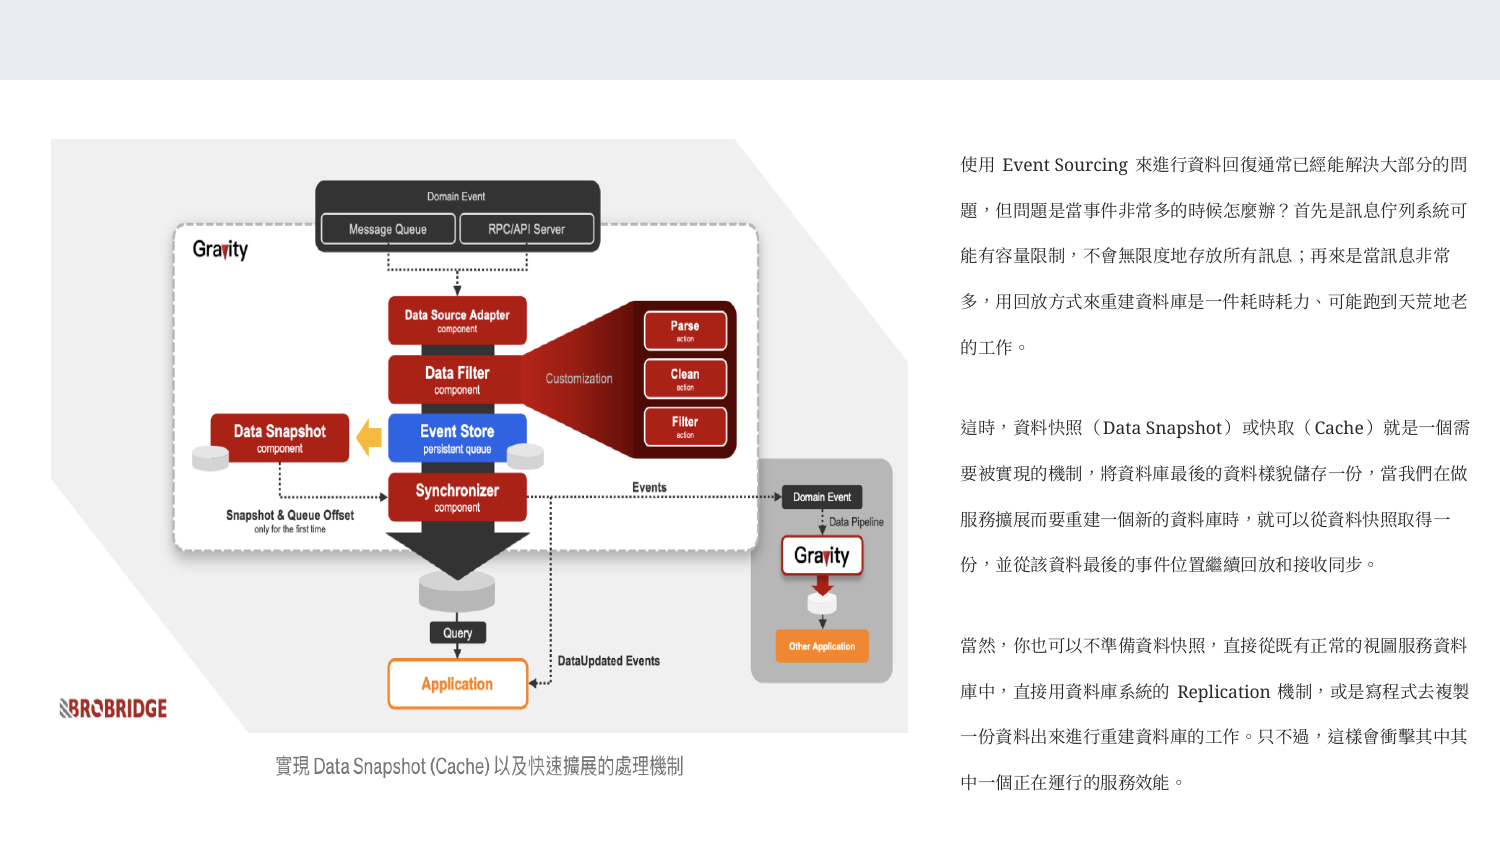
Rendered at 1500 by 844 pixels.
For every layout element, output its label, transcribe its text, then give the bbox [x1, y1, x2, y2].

picture [20, 114, 957, 803]
list 使用 Event Sourcing 來進行資料回復通常已經能解決大部分的問題，但問題是當事件非常多的時候怎麼辦？首先是訊息佇列系統可能有容量限制，不會無限度地存放所有訊息；再來是當訊息非常多，用回放方式來重建資料庫是一件耗時耗力、可能跑到天荒地老的工作。 這時，資料快照（Data Snapshot）或快取（Cache）就是一個需要被實現的機制，將資料庫最後的資料樣貌儲存一份，當我們在做服務擴展而要重建一個新的資料庫時，就可以從資料快照取得一份，並從該資料最後的事件位置繼續回放和接收同步。 當然，你也可以不準備資料快照，直接從既有正常的視圖服務資料庫中，直接用資料庫系統的 Replication 機制，或是寫程式去複製一份資料出來進行重建資料庫的工作。只不過，這樣會衝擊其中其中一個正在運行的服務效能。 [945, 114, 1489, 827]
